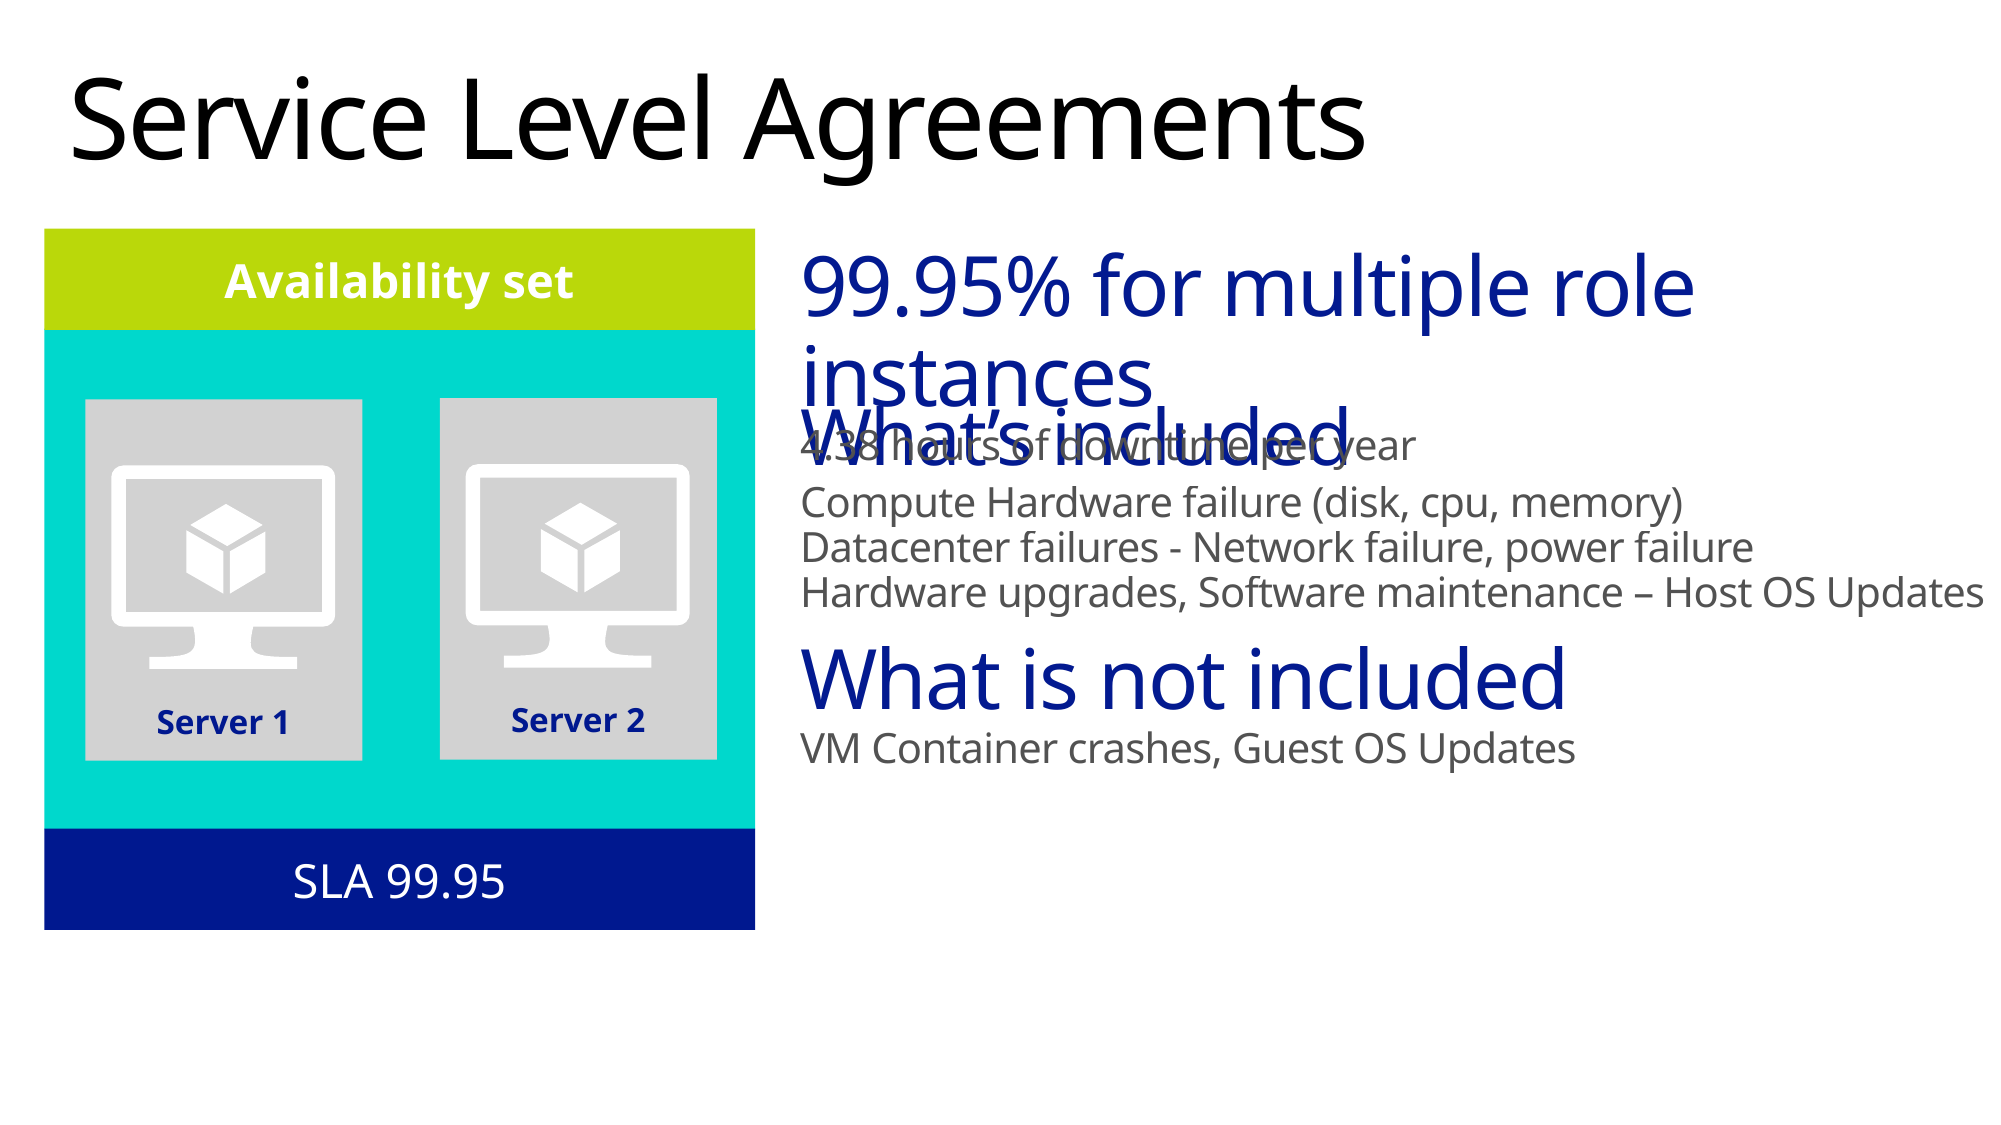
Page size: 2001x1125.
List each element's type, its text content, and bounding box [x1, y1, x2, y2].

text_box [44, 331, 756, 828]
text_box SLA 99.95 [44, 828, 756, 931]
title Service Level Agreements [44, 47, 1957, 196]
text_box Availability set [44, 228, 756, 331]
text_box [85, 244, 1889, 955]
text_box What is not included VM Container crashes, Guest OS Updates [799, 637, 2000, 773]
text_box What’s included Compute Hardware failure (disk, cpu, memory) Datacenter failures - Network failure, power failure Hardware upgrades, Software maintenance – Host OS Updates [799, 470, 2000, 618]
picture [110, 463, 337, 671]
picture [465, 462, 692, 670]
text_box Server 2 [439, 397, 718, 760]
text_box 99.95% for multiple role instances 4.38 hours of downtime per year [799, 244, 2000, 470]
text_box Server 1 [85, 399, 363, 762]
